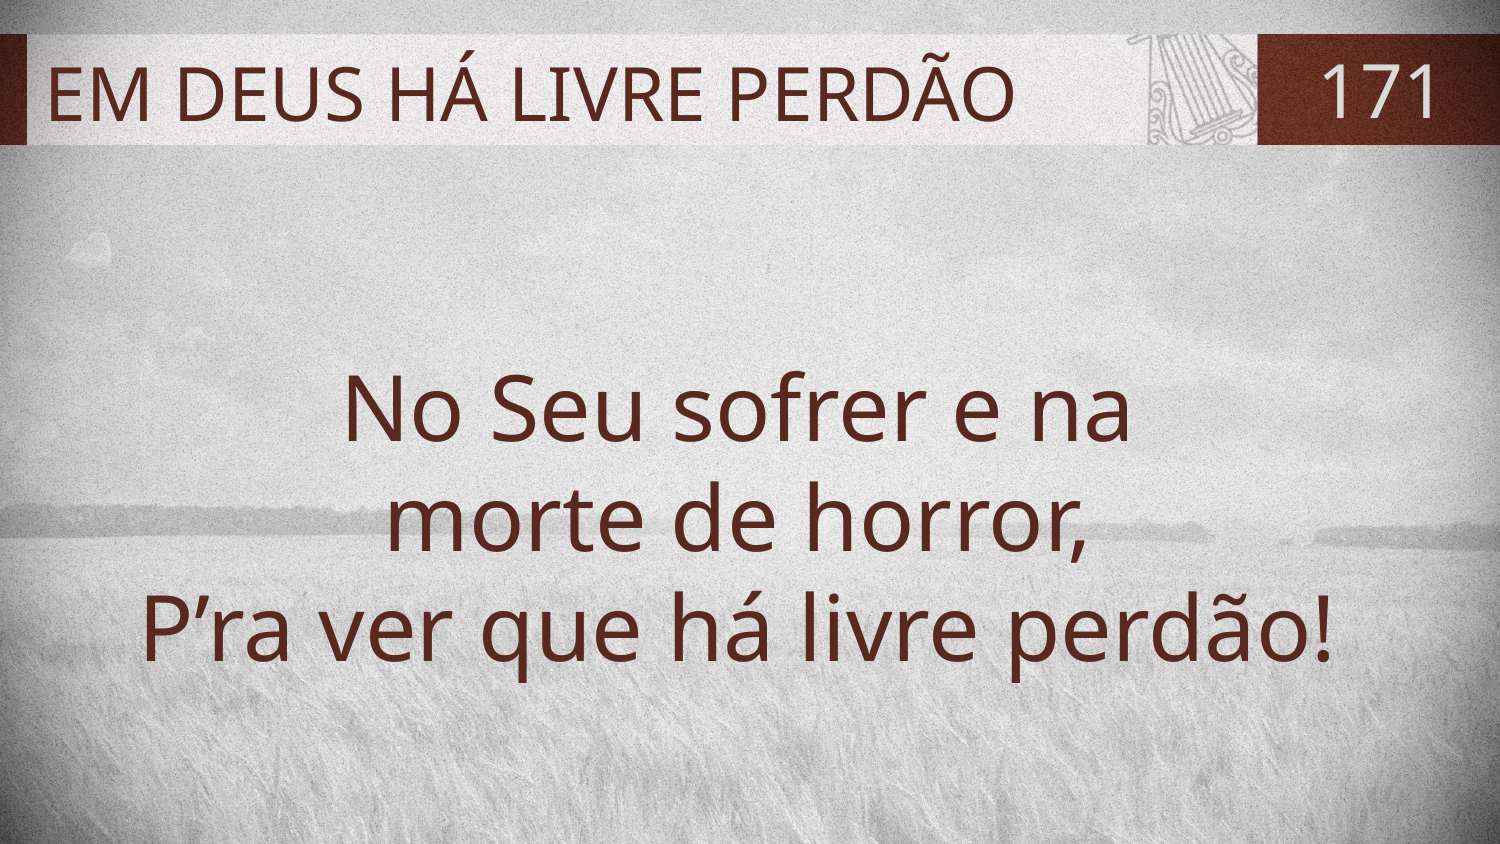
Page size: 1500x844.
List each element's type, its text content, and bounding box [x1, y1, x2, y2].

picture [0, 0, 1500, 185]
list No Seu sofrer e na morte de horror, P’ra ver que há livre perdão! [0, 185, 1500, 844]
title EM DEUS HÁ LIVRE PERDÃO [29, 33, 1258, 151]
list 171 [1281, 36, 1483, 143]
